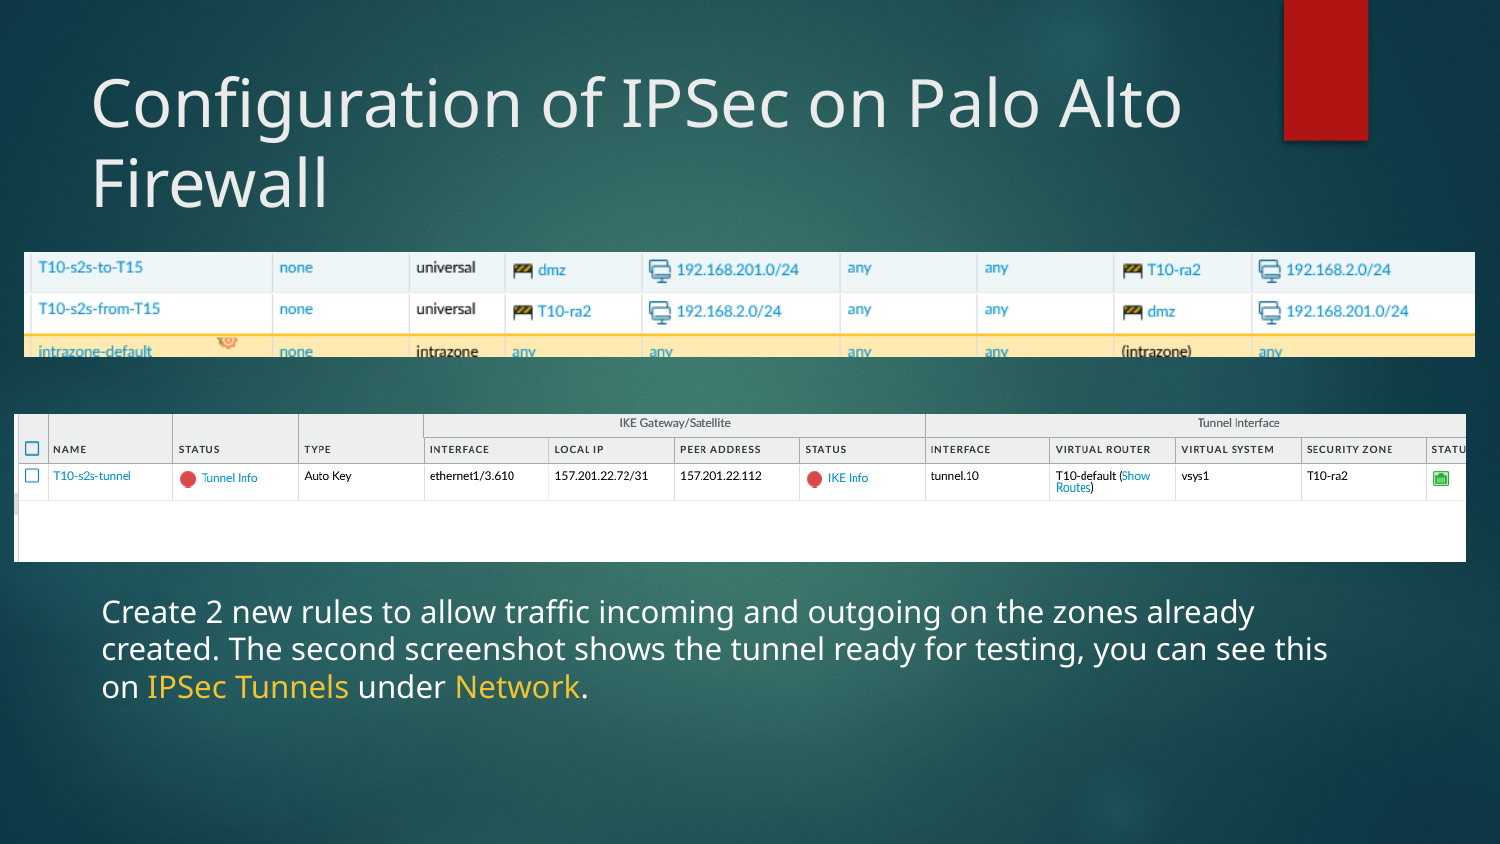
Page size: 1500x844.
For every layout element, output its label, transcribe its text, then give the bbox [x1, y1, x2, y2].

list Create 2 new rules to allow traffic incoming and outgoing on the zones already created. The second screenshot shows the tunnel ready for testing, you can see this on IPSec Tunnels under Network. [89, 586, 1379, 772]
picture [0, 0, 1500, 844]
title Configuration of IPSec on Palo Alto Firewall [79, 55, 1237, 228]
